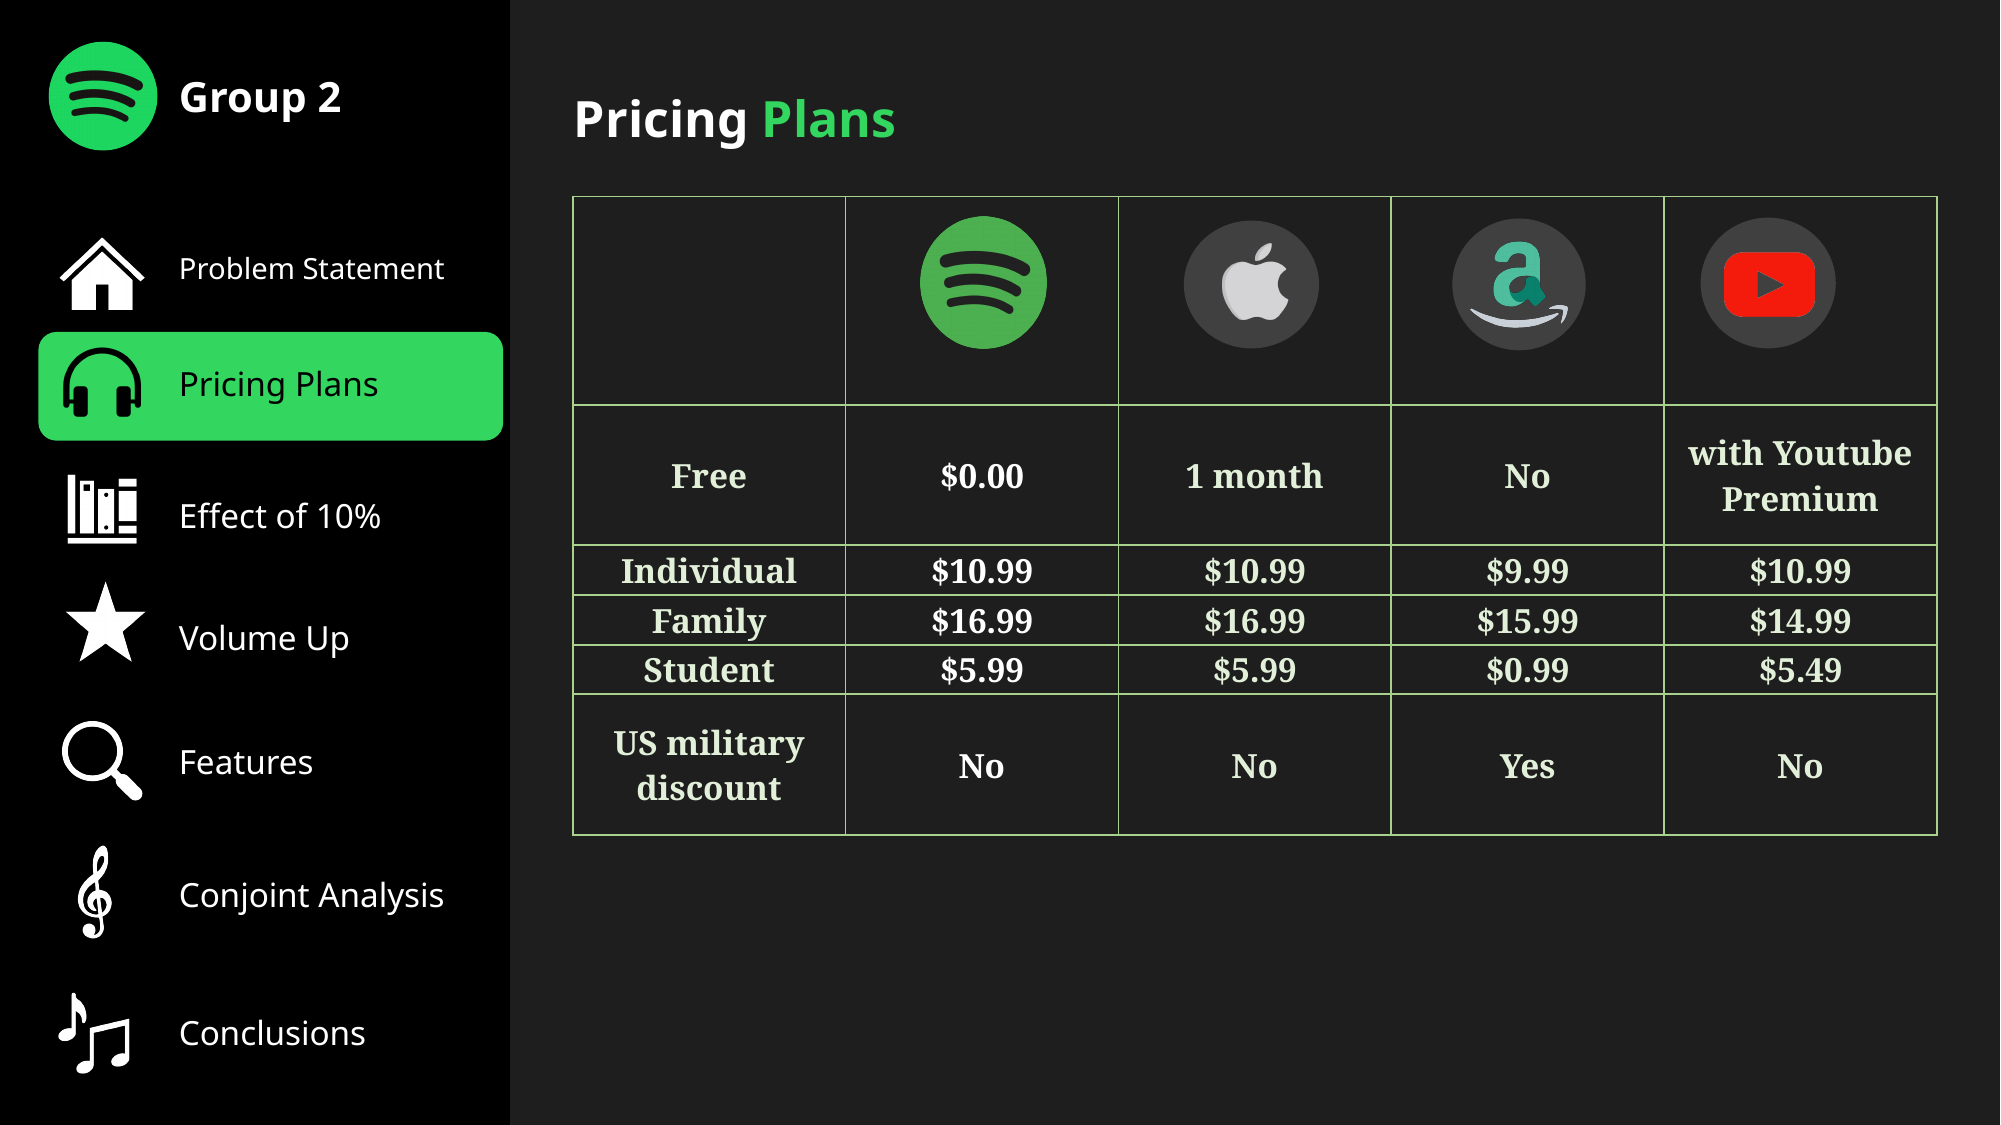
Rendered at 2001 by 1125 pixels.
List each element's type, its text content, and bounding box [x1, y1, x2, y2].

text_box Conclusions [164, 1004, 497, 1060]
table_cell $0.99 [1392, 646, 1663, 693]
text_box Features [164, 733, 497, 789]
table_cell $15.99 [1392, 596, 1663, 644]
table_cell No [1119, 695, 1390, 834]
table_header [1392, 197, 1663, 404]
table_cell $5.99 [1119, 646, 1390, 693]
text_box [509, 0, 2000, 1125]
text_box Effect of 10% [164, 488, 497, 543]
table_cell $5.99 [846, 646, 1118, 693]
text_box Conjoint Analysis [164, 867, 497, 922]
picture [41, 980, 147, 1086]
table_header [574, 197, 845, 404]
table_cell No [846, 695, 1118, 834]
table_cell No [1665, 695, 1936, 834]
table_cell No [1392, 406, 1663, 544]
table_header [1665, 197, 1936, 404]
text_box Pricing Plans [559, 80, 1198, 156]
picture [42, 841, 149, 948]
table_cell $9.99 [1392, 546, 1663, 594]
table_cell Individual [574, 546, 845, 594]
table_cell 1 month [1119, 406, 1390, 544]
table_cell $5.49 [1665, 646, 1936, 693]
text_box Problem Statement [164, 243, 493, 294]
picture [53, 712, 151, 810]
table_cell $16.99 [846, 596, 1118, 644]
picture [918, 216, 1047, 349]
text_box [37, 330, 505, 442]
picture [1705, 220, 1834, 349]
table_cell Family [574, 596, 845, 644]
text_box Pricing Plans [164, 355, 497, 411]
picture [1190, 220, 1319, 349]
picture [53, 225, 151, 322]
table_cell with Youtube Premium [1665, 406, 1936, 544]
picture [1454, 218, 1585, 351]
table_cell US military discount [574, 695, 845, 834]
table_cell Yes [1392, 695, 1663, 834]
table_cell $10.99 [1665, 546, 1936, 594]
picture [57, 573, 154, 670]
table_header [846, 197, 1118, 404]
table_cell $10.99 [846, 546, 1118, 594]
table_cell Student [574, 646, 845, 693]
table_cell Free [574, 406, 845, 544]
text_box Group 2 [165, 63, 498, 129]
text_box Volume Up [164, 609, 497, 665]
picture [53, 460, 151, 558]
table_cell $0.00 [846, 406, 1118, 544]
table_cell $14.99 [1665, 596, 1936, 644]
table_cell $16.99 [1119, 596, 1390, 644]
table_header [1119, 197, 1390, 404]
table_cell $10.99 [1119, 546, 1390, 594]
picture [41, 34, 165, 158]
picture [53, 333, 151, 431]
